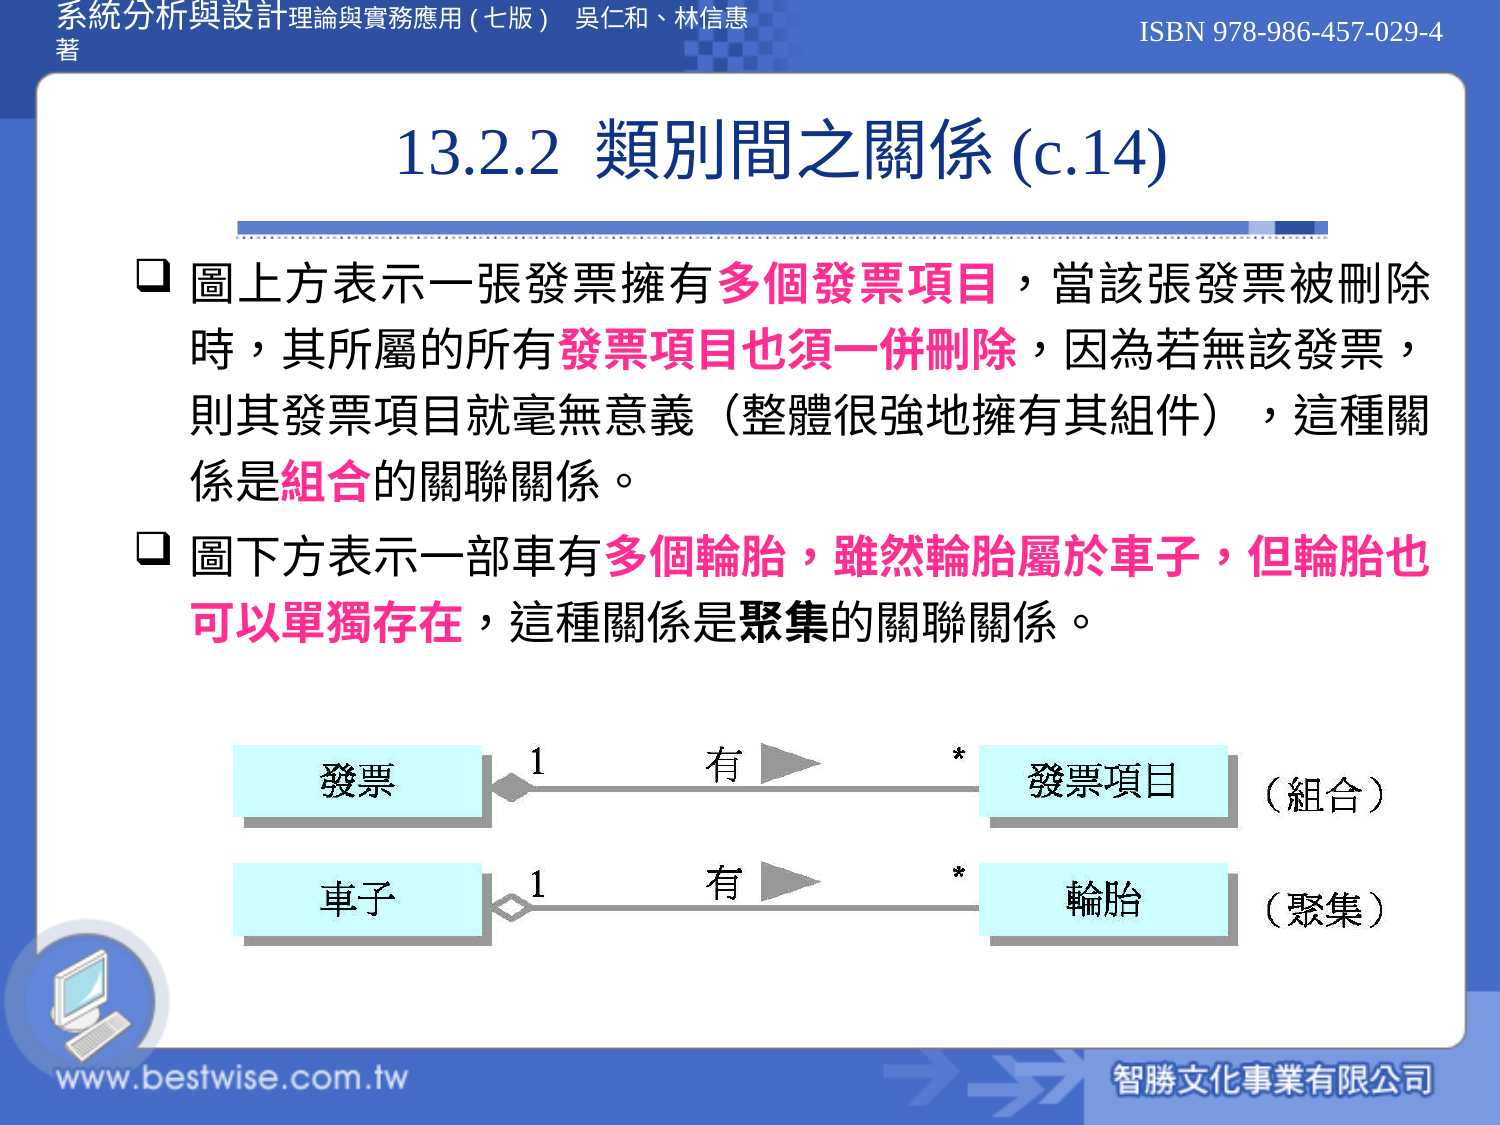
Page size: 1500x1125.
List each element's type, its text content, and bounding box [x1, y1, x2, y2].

picture [0, 0, 1500, 1125]
list 圖上方表示一張發票擁有多個發票項目，當該張發票被刪除時，其所屬的所有發票項目也須一併刪除，因為若無該發票，則其發票項目就毫無意義（整體很強地擁有其組件），這種關係是組合的關聯關係。 圖下方表示一部車有多個輪胎，雖然輪胎屬於車子，但輪胎也可以單獨存在，這種關係是聚集的關聯關係。 [117, 235, 1447, 669]
picture [195, 0, 206, 19]
title 13.2.2 類別間之關係(c.14) [177, 73, 1388, 222]
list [218, 721, 1400, 947]
